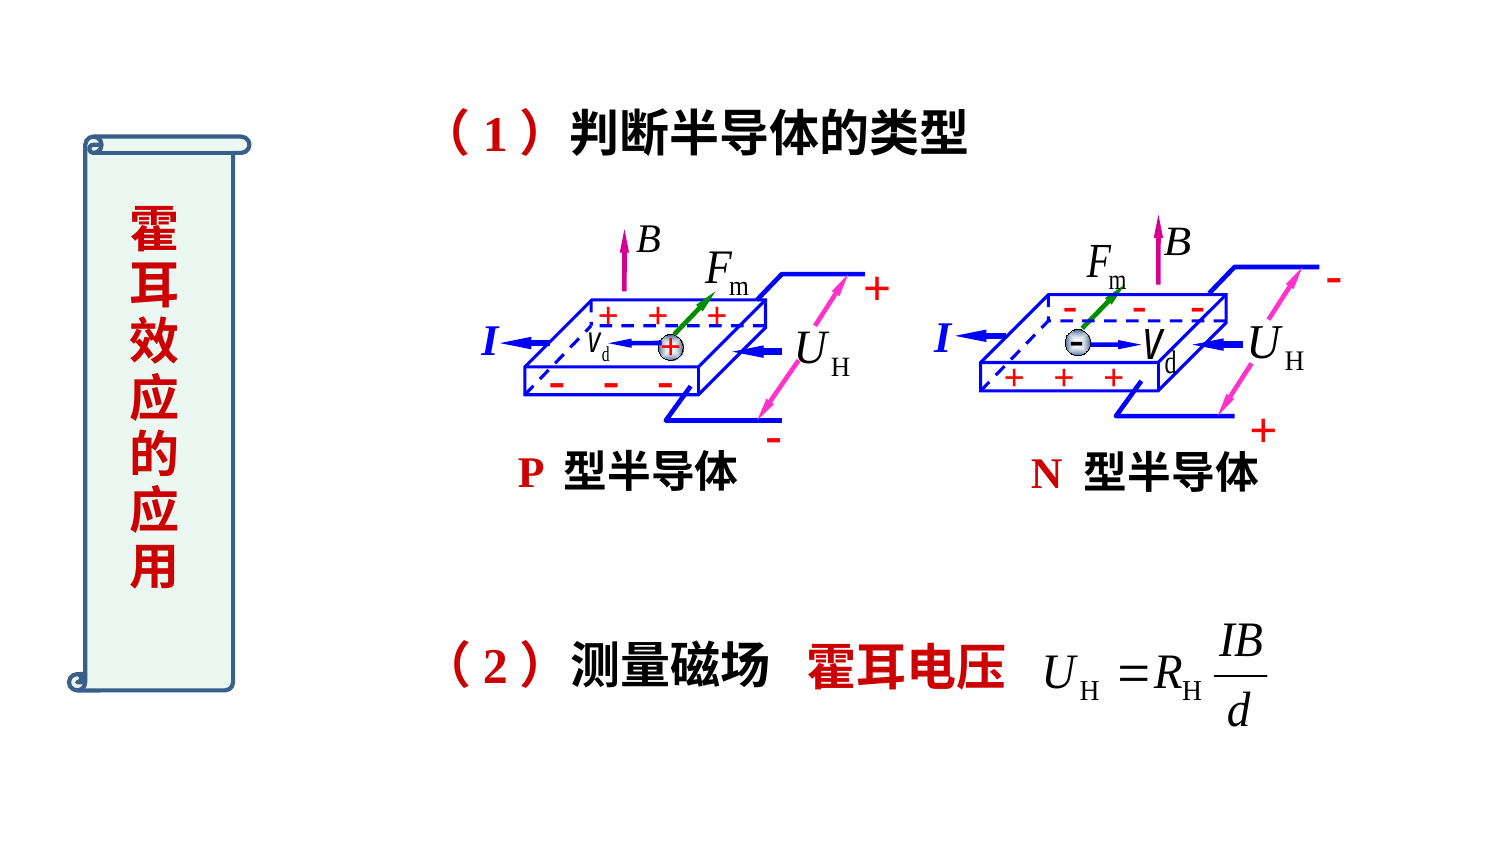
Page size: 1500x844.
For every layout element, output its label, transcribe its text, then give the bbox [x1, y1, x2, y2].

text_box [791, 609, 1279, 738]
text_box （2）测量磁场 [406, 626, 786, 701]
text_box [919, 214, 1345, 506]
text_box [466, 213, 890, 505]
text_box （1）判断半导体的类型 [406, 94, 1025, 170]
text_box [68, 136, 250, 691]
